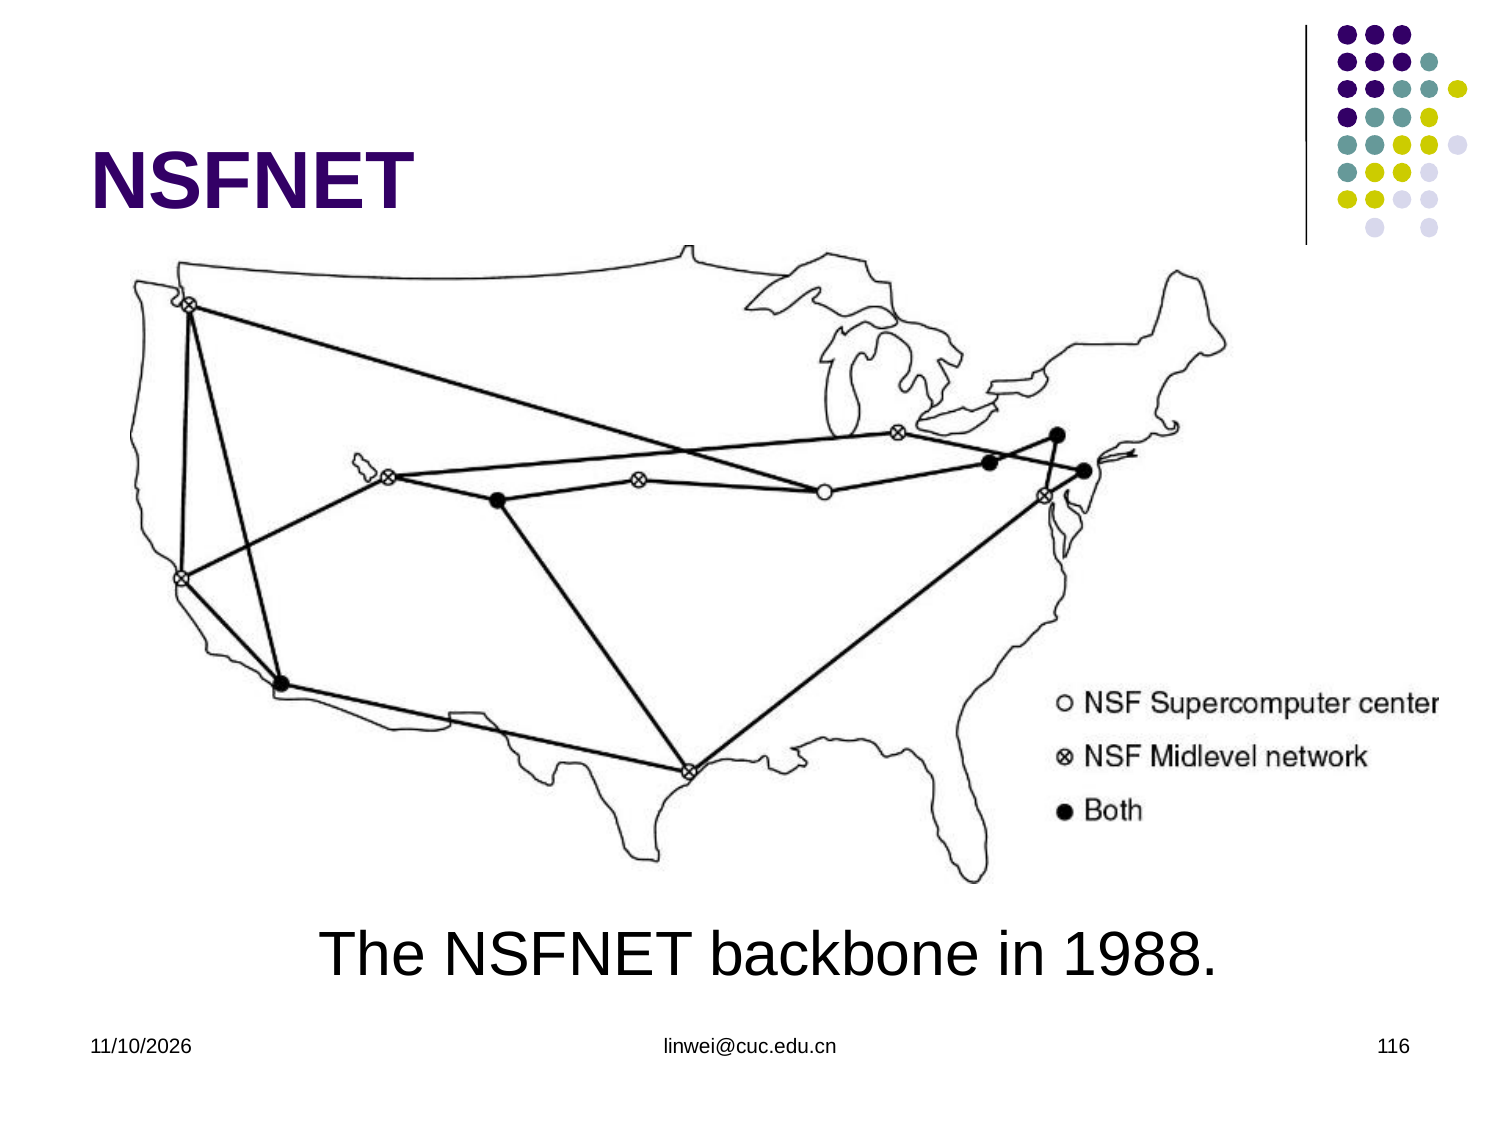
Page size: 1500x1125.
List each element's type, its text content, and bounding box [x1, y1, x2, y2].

picture [130, 244, 1440, 884]
footer linwei@cuc.edu.cn [512, 1024, 988, 1101]
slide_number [74, 1024, 426, 1101]
list The NSFNET backbone in 1988. [72, 905, 1466, 984]
title NSFNET [75, 20, 1313, 233]
slide_number 116 [1074, 1024, 1426, 1101]
